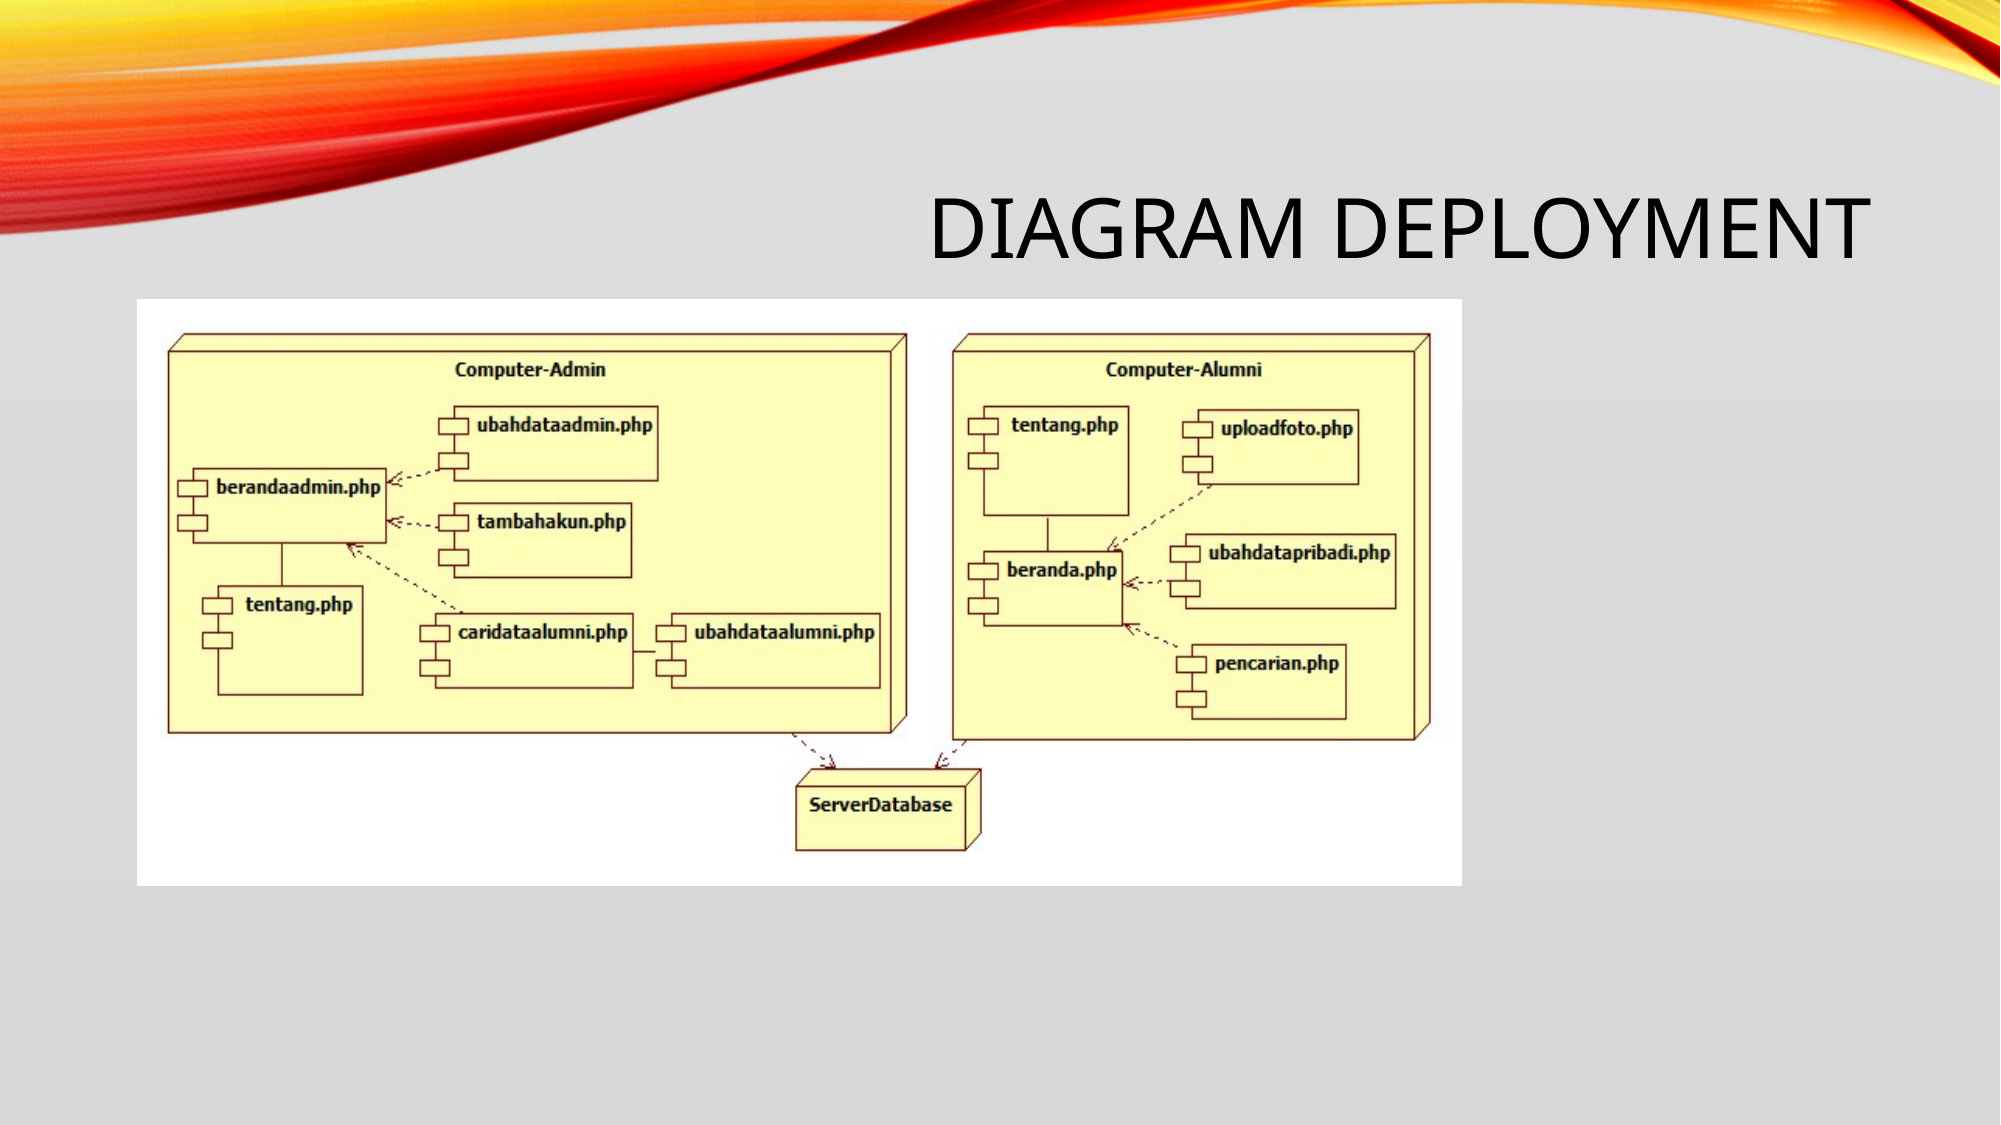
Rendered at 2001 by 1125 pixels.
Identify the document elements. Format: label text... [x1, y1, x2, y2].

title Diagram Deployment [474, 125, 1888, 338]
picture [0, 0, 2000, 237]
picture [137, 299, 1463, 886]
